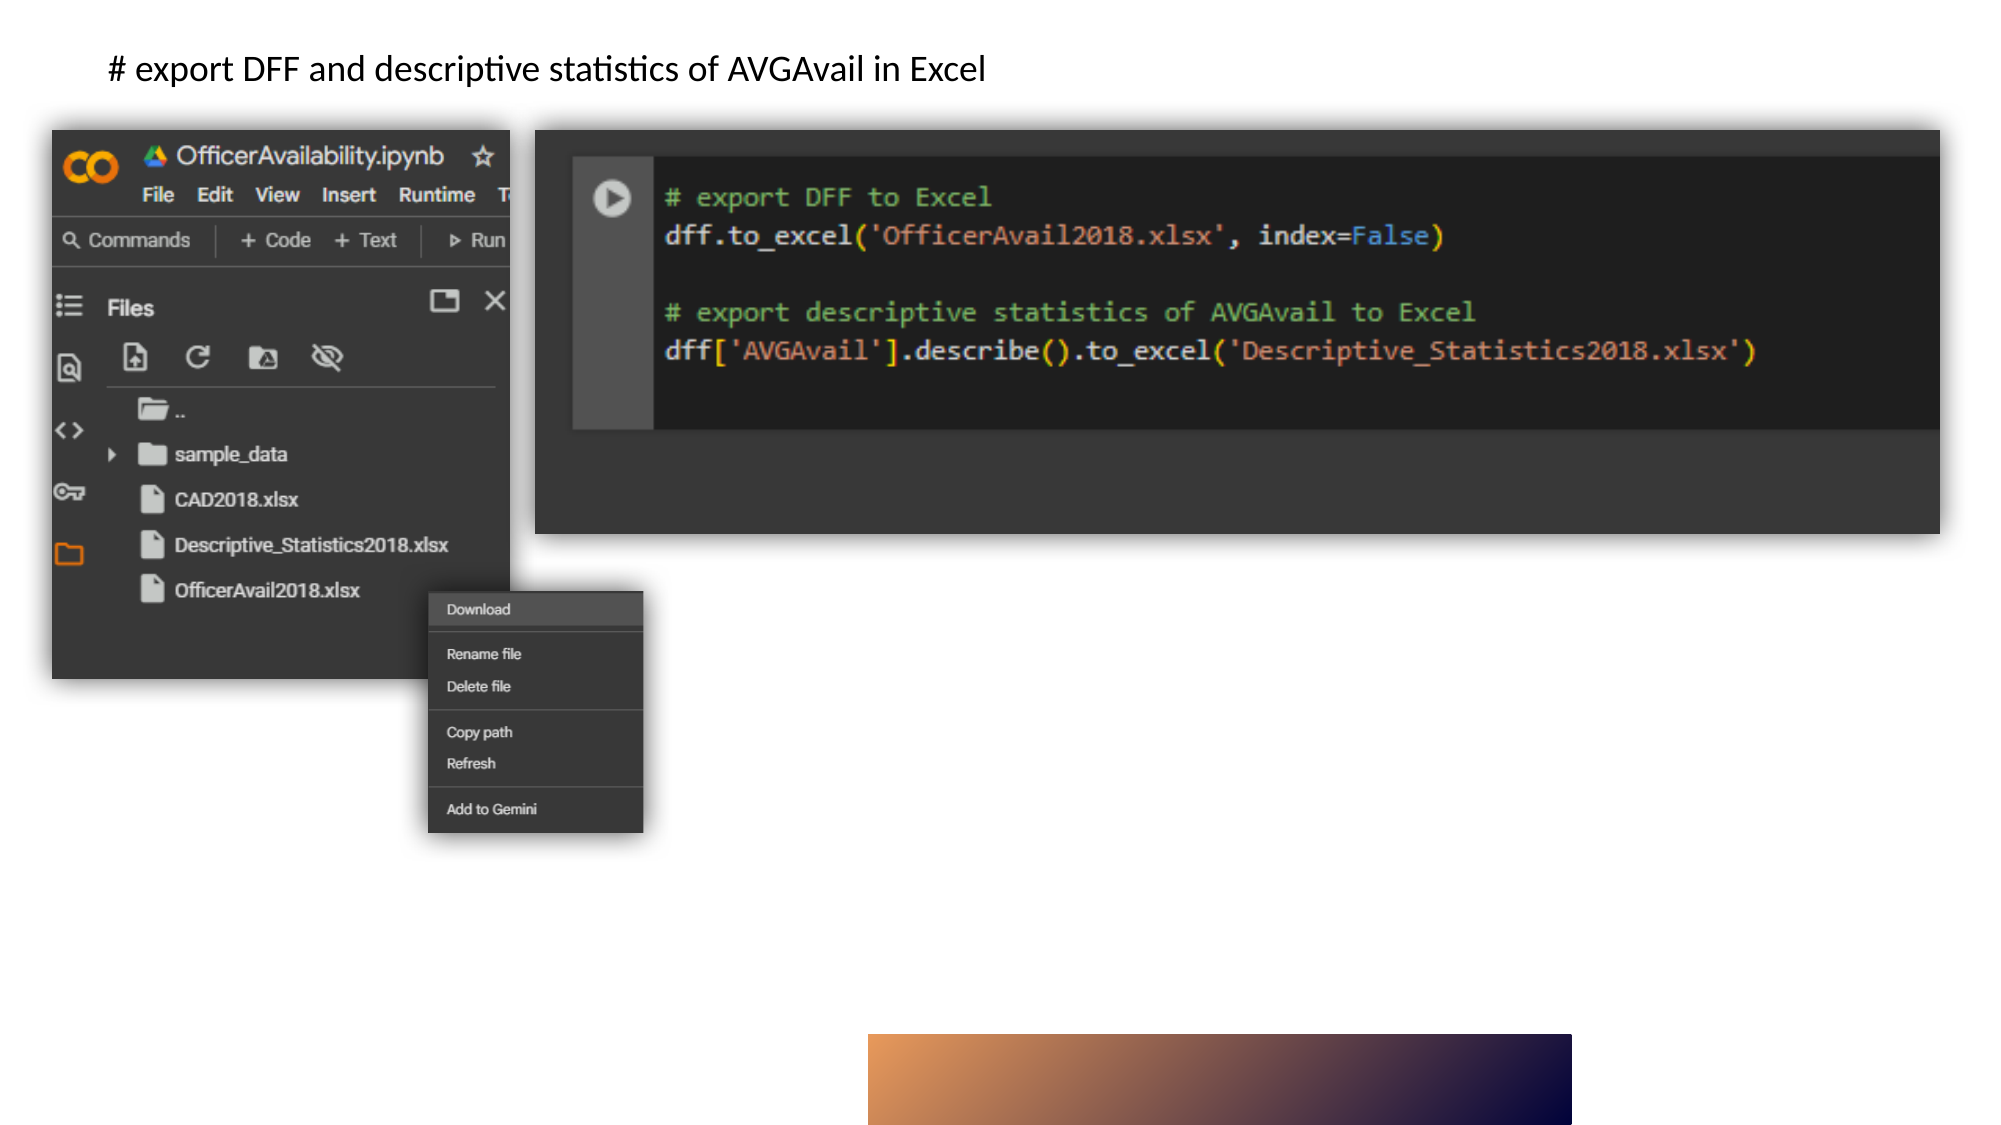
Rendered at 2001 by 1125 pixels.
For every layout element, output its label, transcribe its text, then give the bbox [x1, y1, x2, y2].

text_box # export DFF and descriptive statistics of AVGAvail in Excel [93, 36, 1888, 96]
picture [52, 129, 644, 834]
picture [535, 129, 1941, 534]
